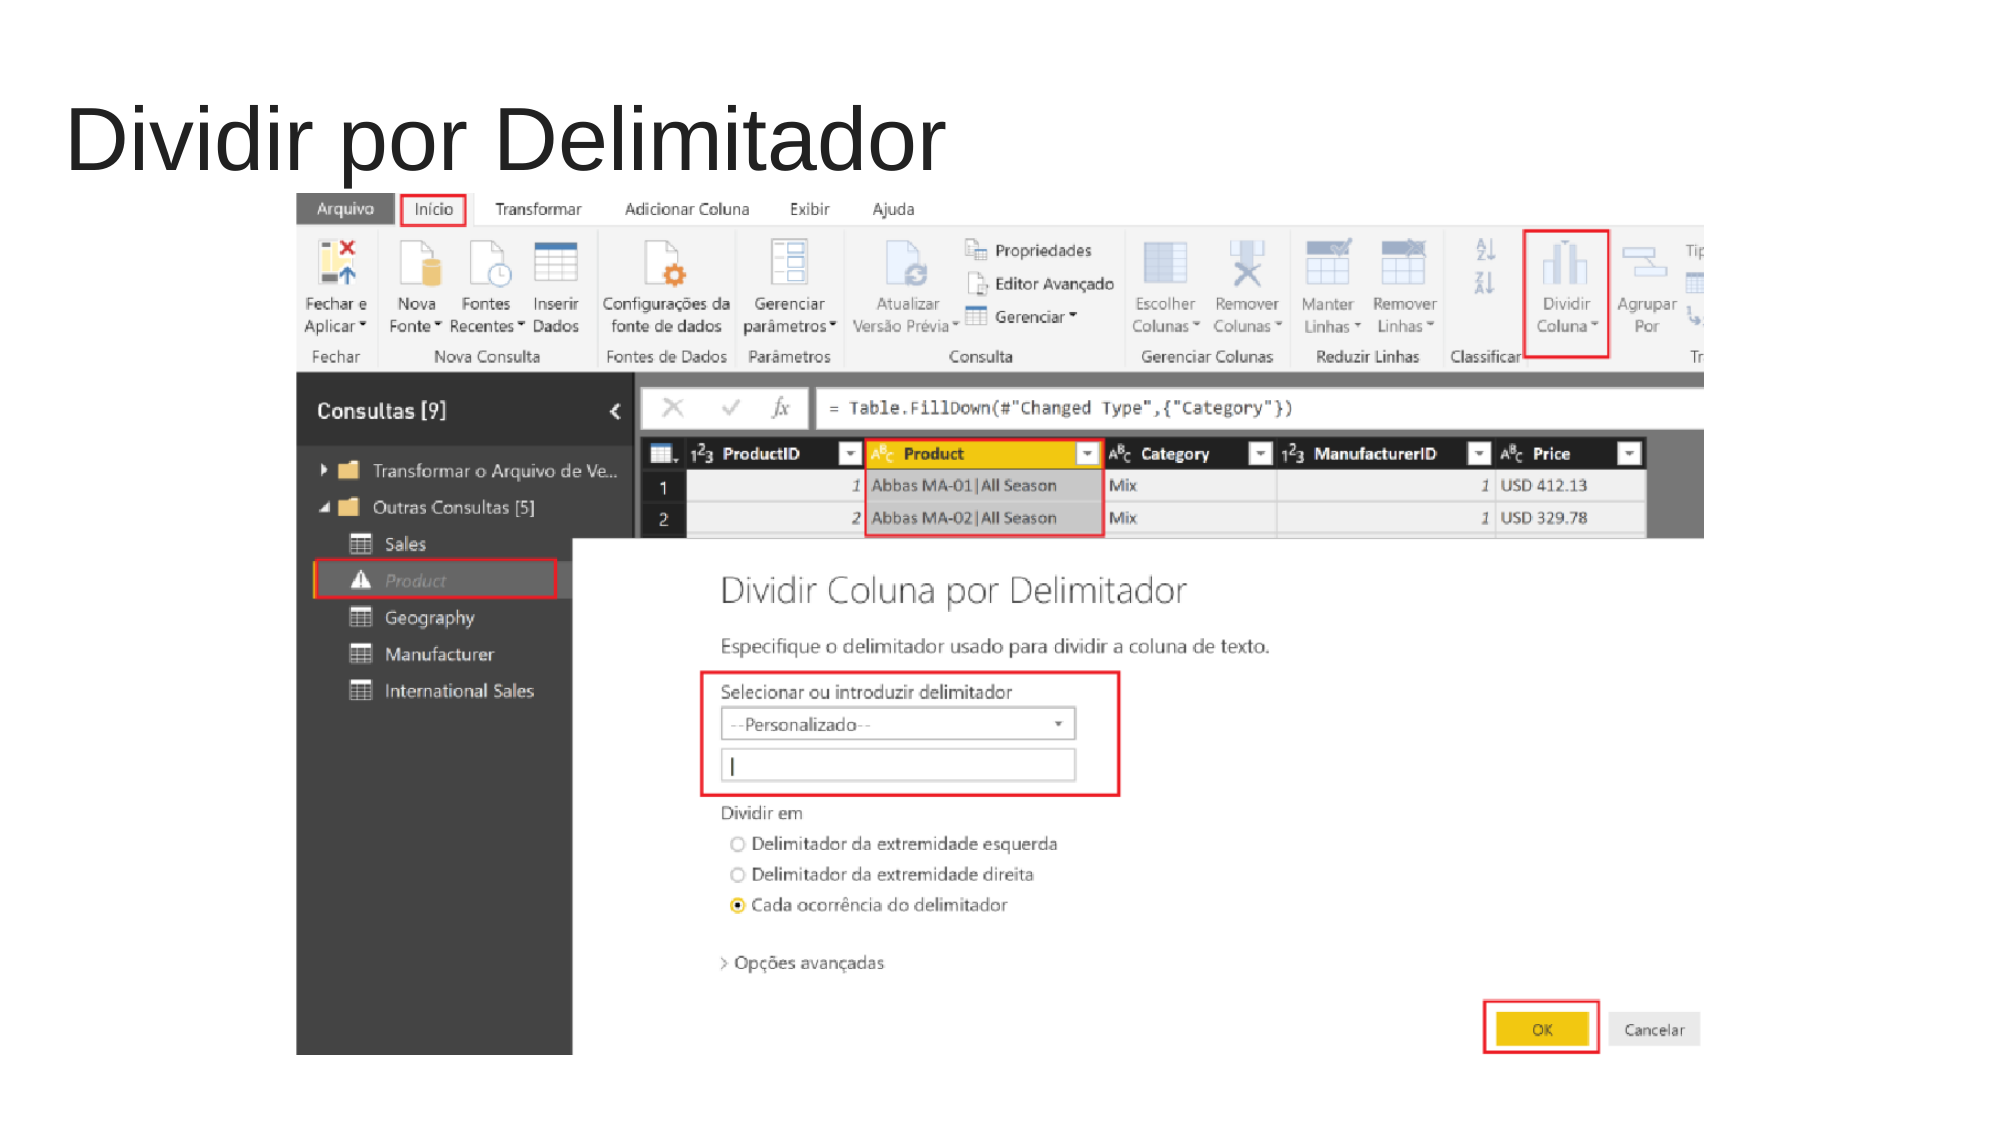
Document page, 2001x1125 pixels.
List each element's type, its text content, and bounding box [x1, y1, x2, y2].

picture [296, 193, 1704, 1055]
list Dividir por Delimitador [0, 0, 2000, 250]
